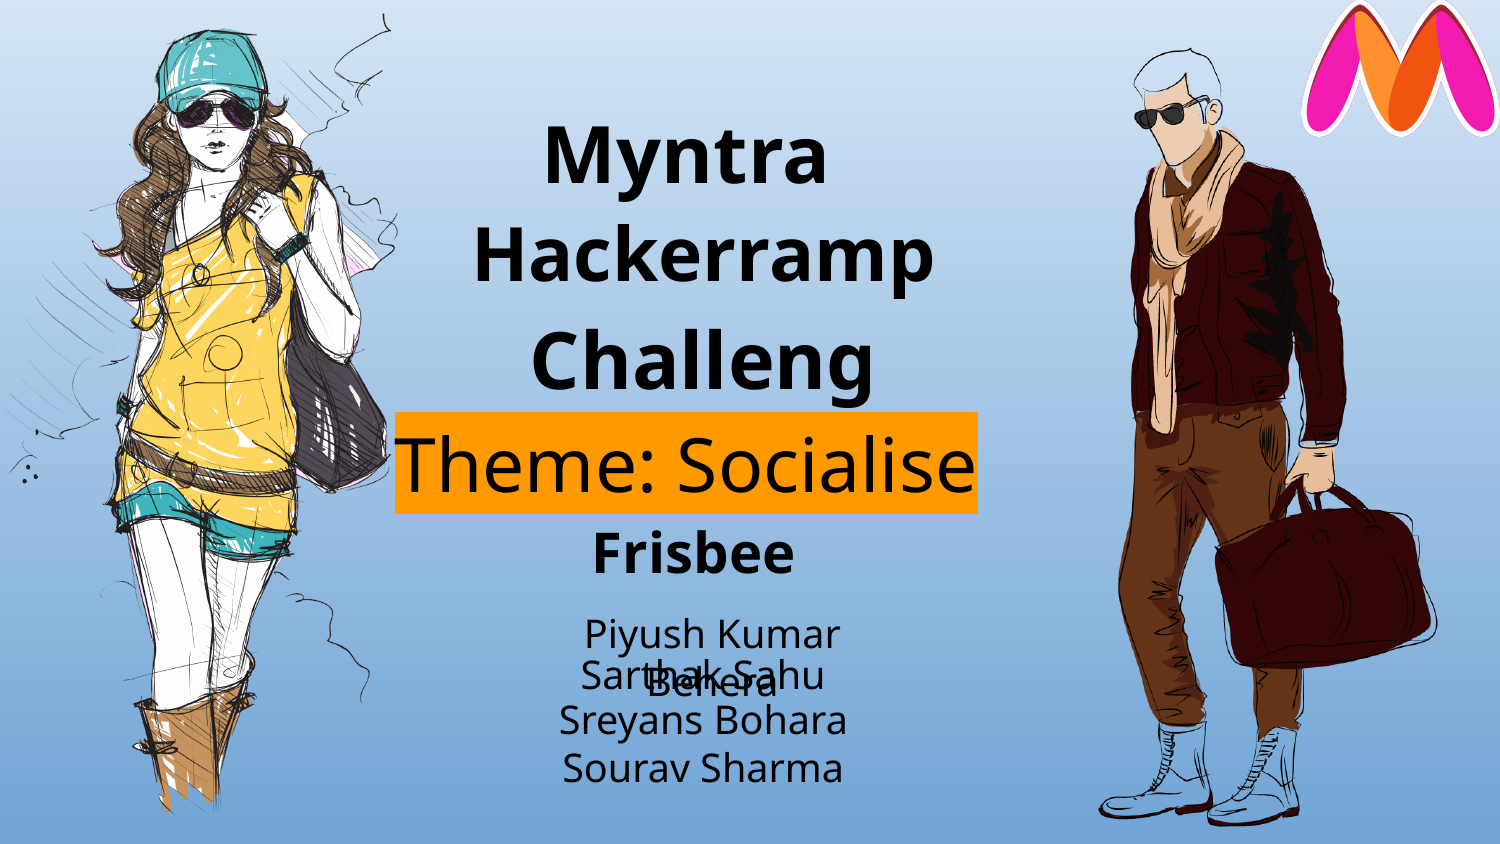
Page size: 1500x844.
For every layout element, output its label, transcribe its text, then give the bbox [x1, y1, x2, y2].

text_box Myntra [504, 89, 715, 191]
picture [720, 0, 1500, 844]
picture [0, 0, 500, 823]
text_box Frisbee [504, 501, 715, 600]
text_box Challenge [504, 295, 715, 402]
text_box Piyush Kumar Behera [508, 593, 715, 635]
text_box Sarthak Sahu [504, 635, 715, 680]
text_box Theme: Socialise [504, 402, 715, 501]
text_box Sreyans Bohara Sourav Sharma [464, 680, 715, 844]
text_box Hackerramp [504, 191, 715, 295]
